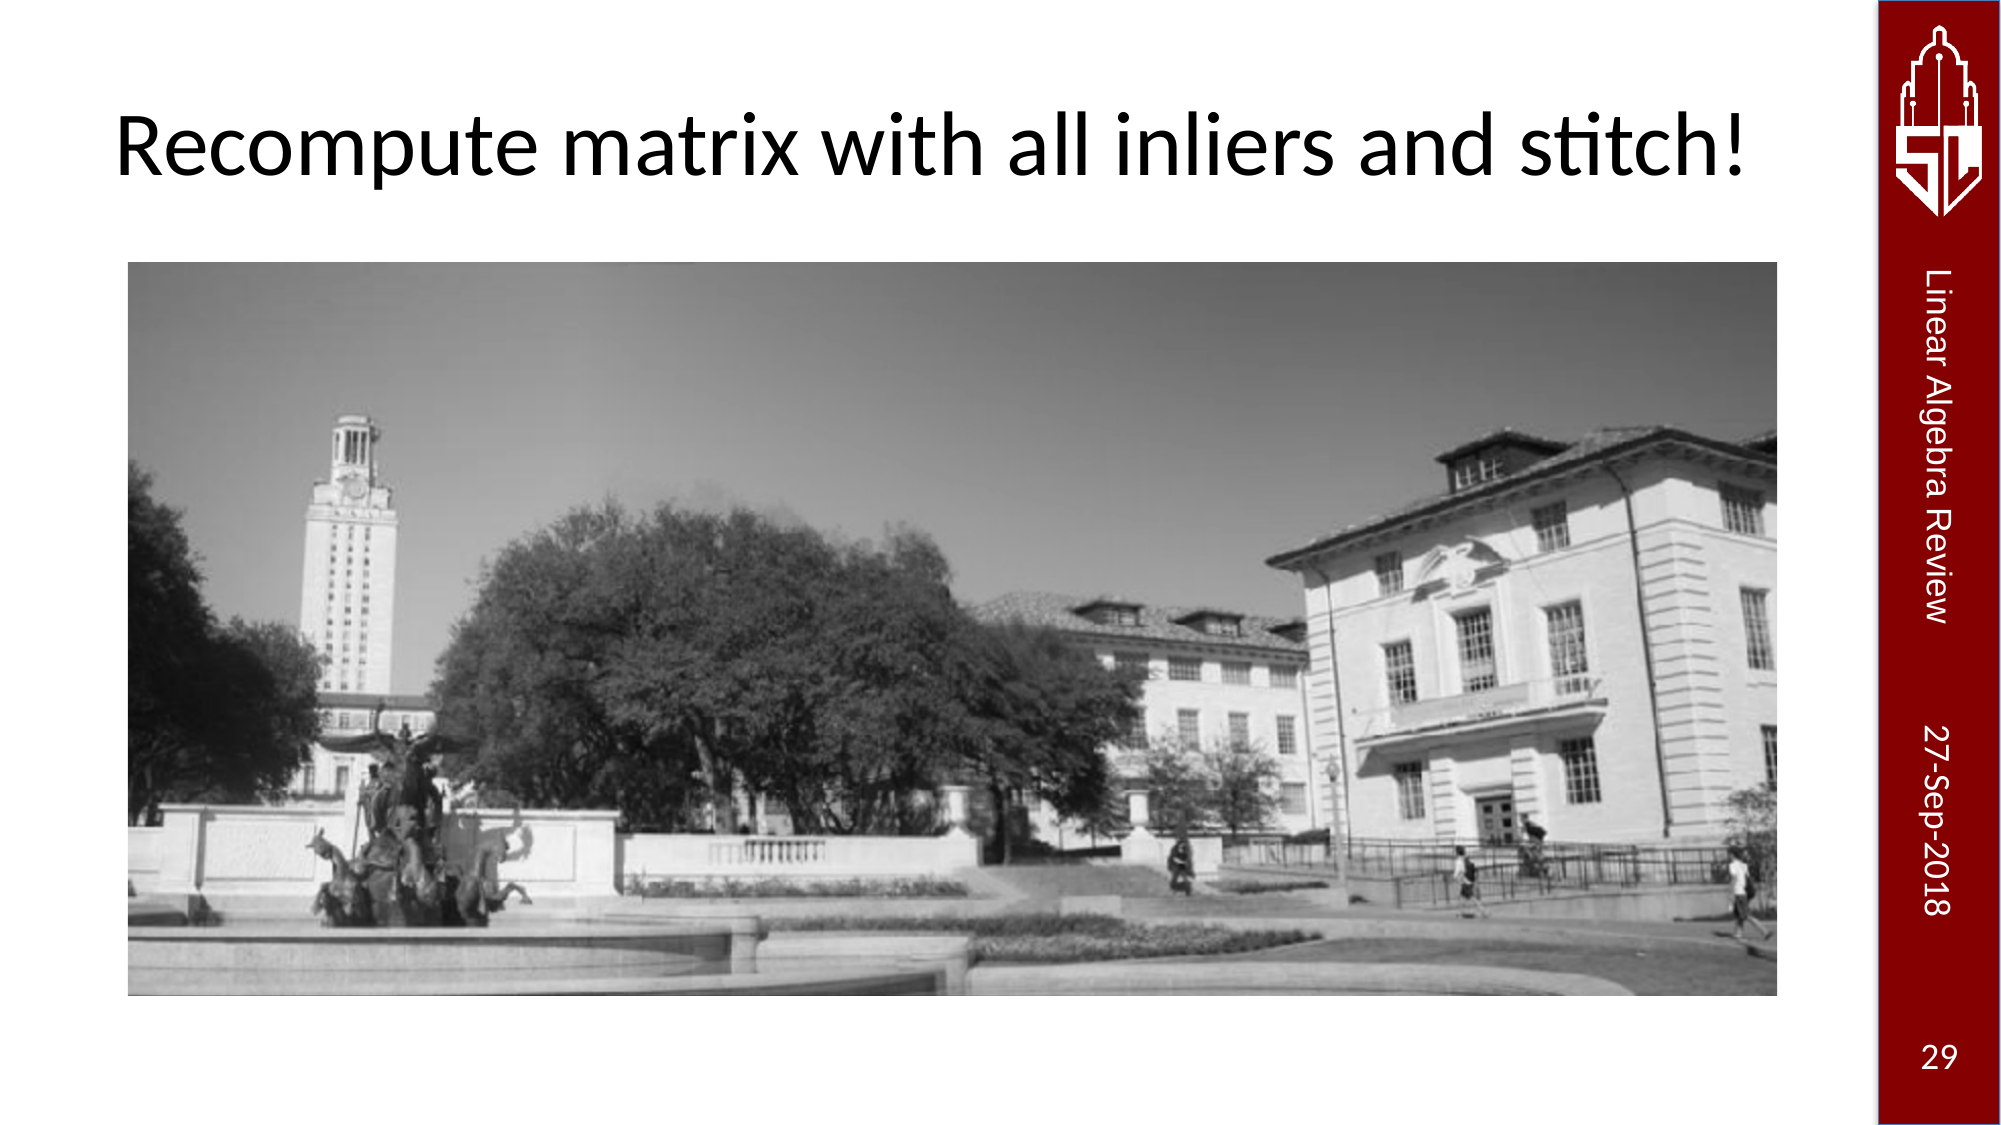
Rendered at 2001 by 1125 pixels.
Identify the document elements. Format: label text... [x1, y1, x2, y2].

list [127, 261, 1778, 996]
picture [1896, 25, 1982, 217]
title Recompute matrix with all inliers and stitch! [99, 45, 1835, 233]
